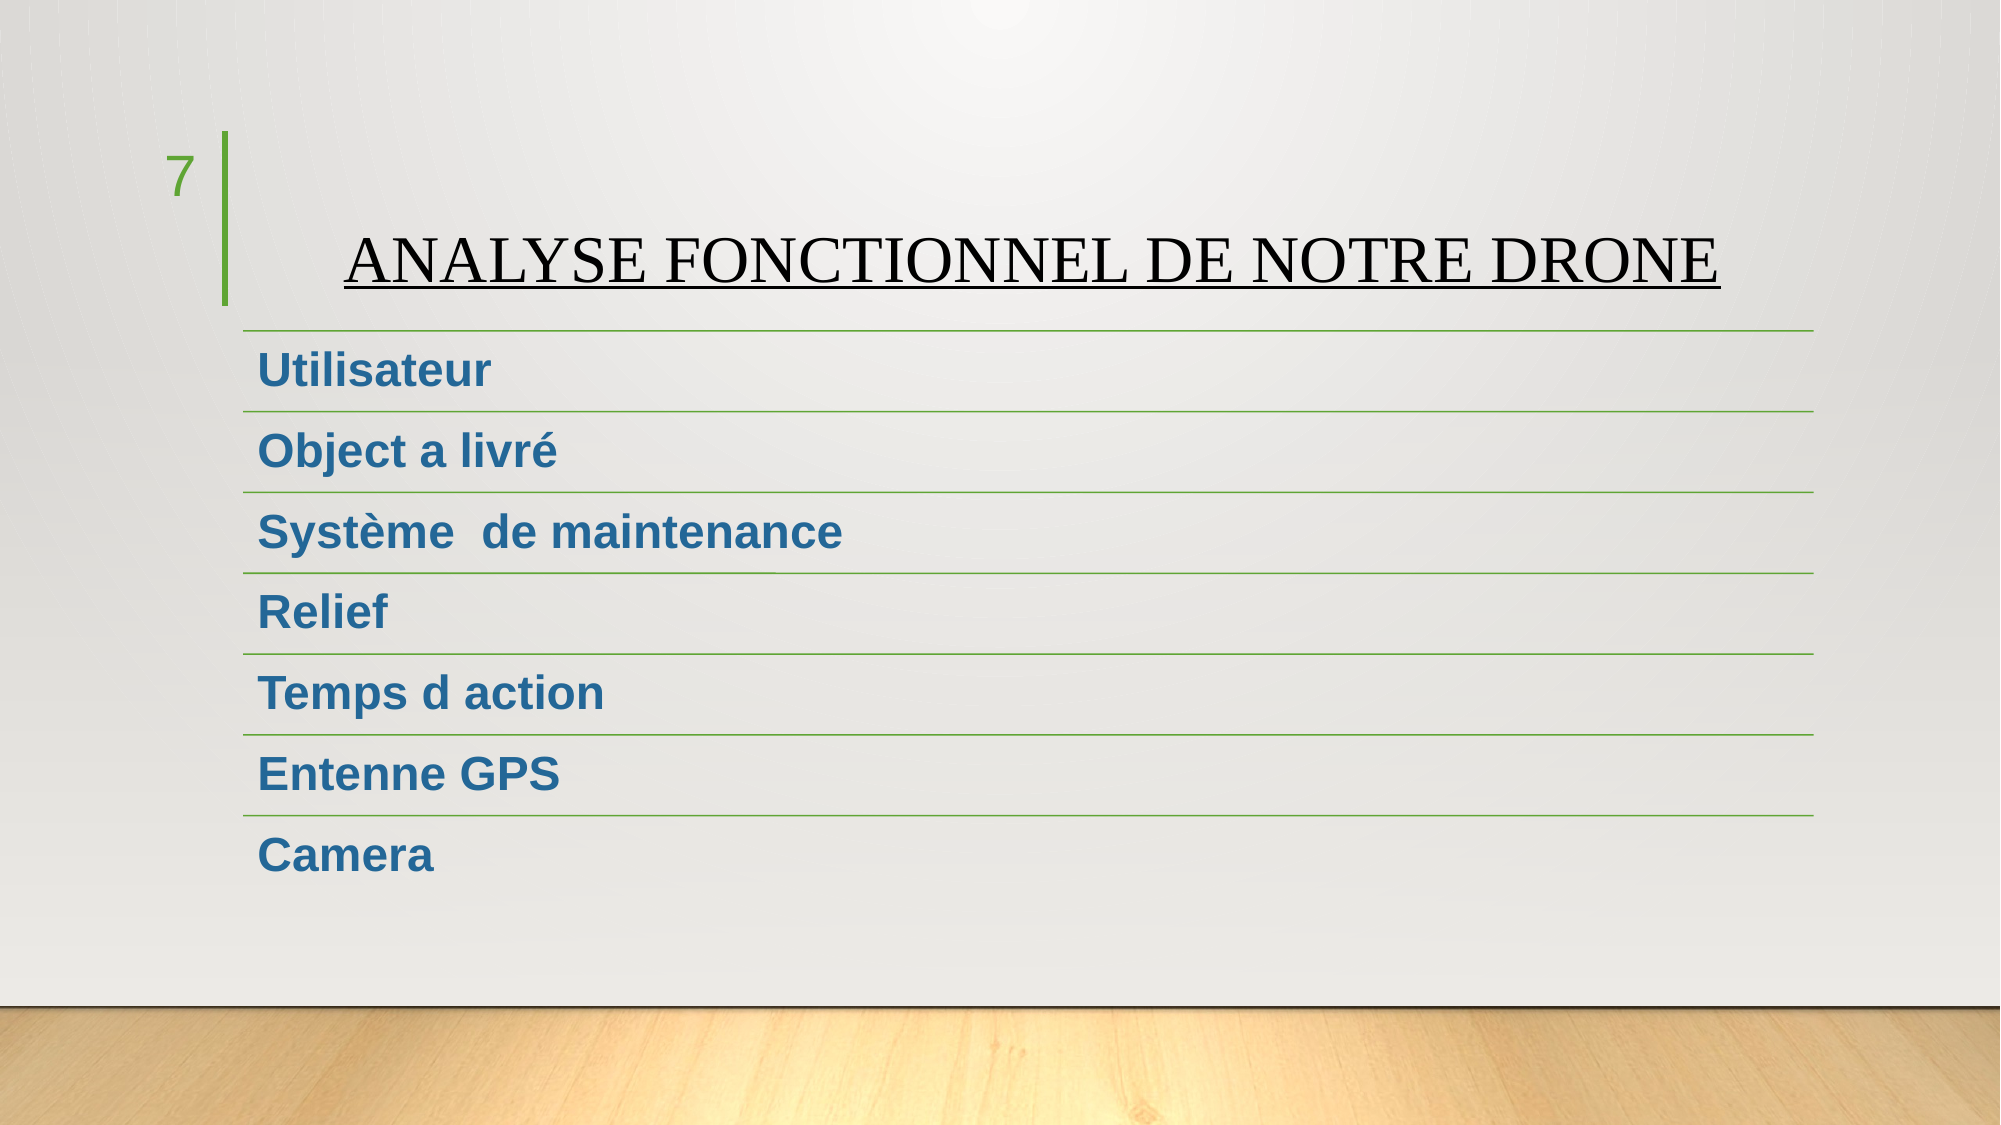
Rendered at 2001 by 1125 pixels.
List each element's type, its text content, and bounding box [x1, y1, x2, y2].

picture [0, 1006, 2000, 1125]
title ANALYSE FONCTIONNEL DE NOTRE DRONE [251, 131, 1814, 305]
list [242, 330, 1814, 897]
slide_number 7 [78, 131, 212, 214]
